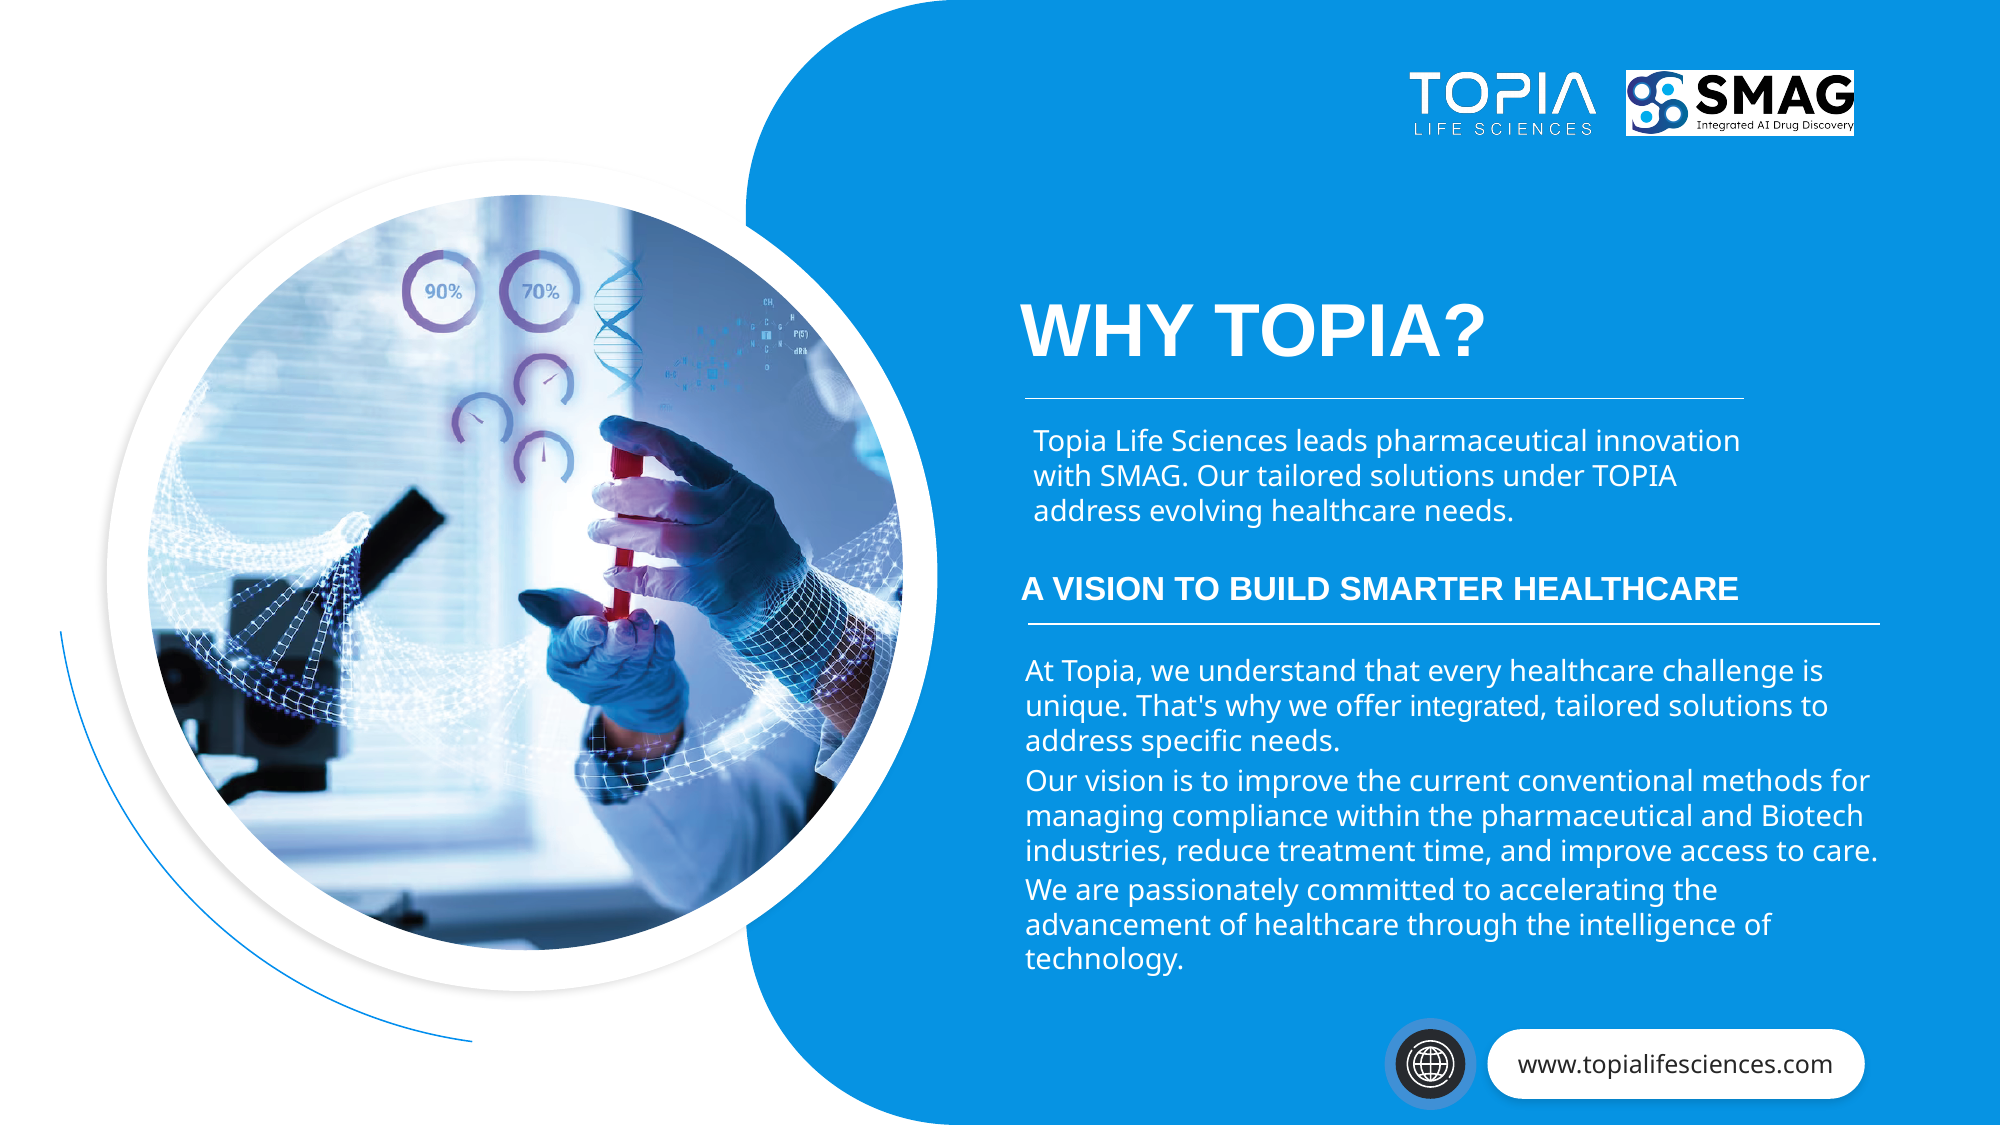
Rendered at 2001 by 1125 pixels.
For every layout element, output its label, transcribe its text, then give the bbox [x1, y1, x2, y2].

text_box [1487, 1029, 1865, 1099]
text_box A VISION TO BUILD SMARTER HEALTHCARE [1020, 567, 1759, 608]
text_box Topia Life Sciences leads pharmaceutical innovation with SMAG. Our tailored solutions under TOPIA address evolving healthcare needs. [1018, 414, 1757, 535]
text_box At Topia, we understand that every healthcare challenge is unique. That's why we offer integrated, tailored solutions to address specific needs. Our vision is to improve the current conventional methods for managing compliance within the pharmaceutical and Biotech industries, reduce treatment time, and improve access to care. We are passionately committed to accelerating the advancement of healthcare through the intelligence of technology. [1025, 652, 1913, 976]
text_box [1409, 69, 1855, 136]
text_box [147, 194, 903, 951]
text_box [745, 0, 2000, 1125]
text_box [106, 160, 938, 991]
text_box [1384, 1018, 1477, 1110]
text_box [60, 625, 479, 1042]
text_box WHY TOPIA? [1020, 281, 1775, 372]
text_box www.topialifesciences.com [1507, 1048, 1846, 1079]
